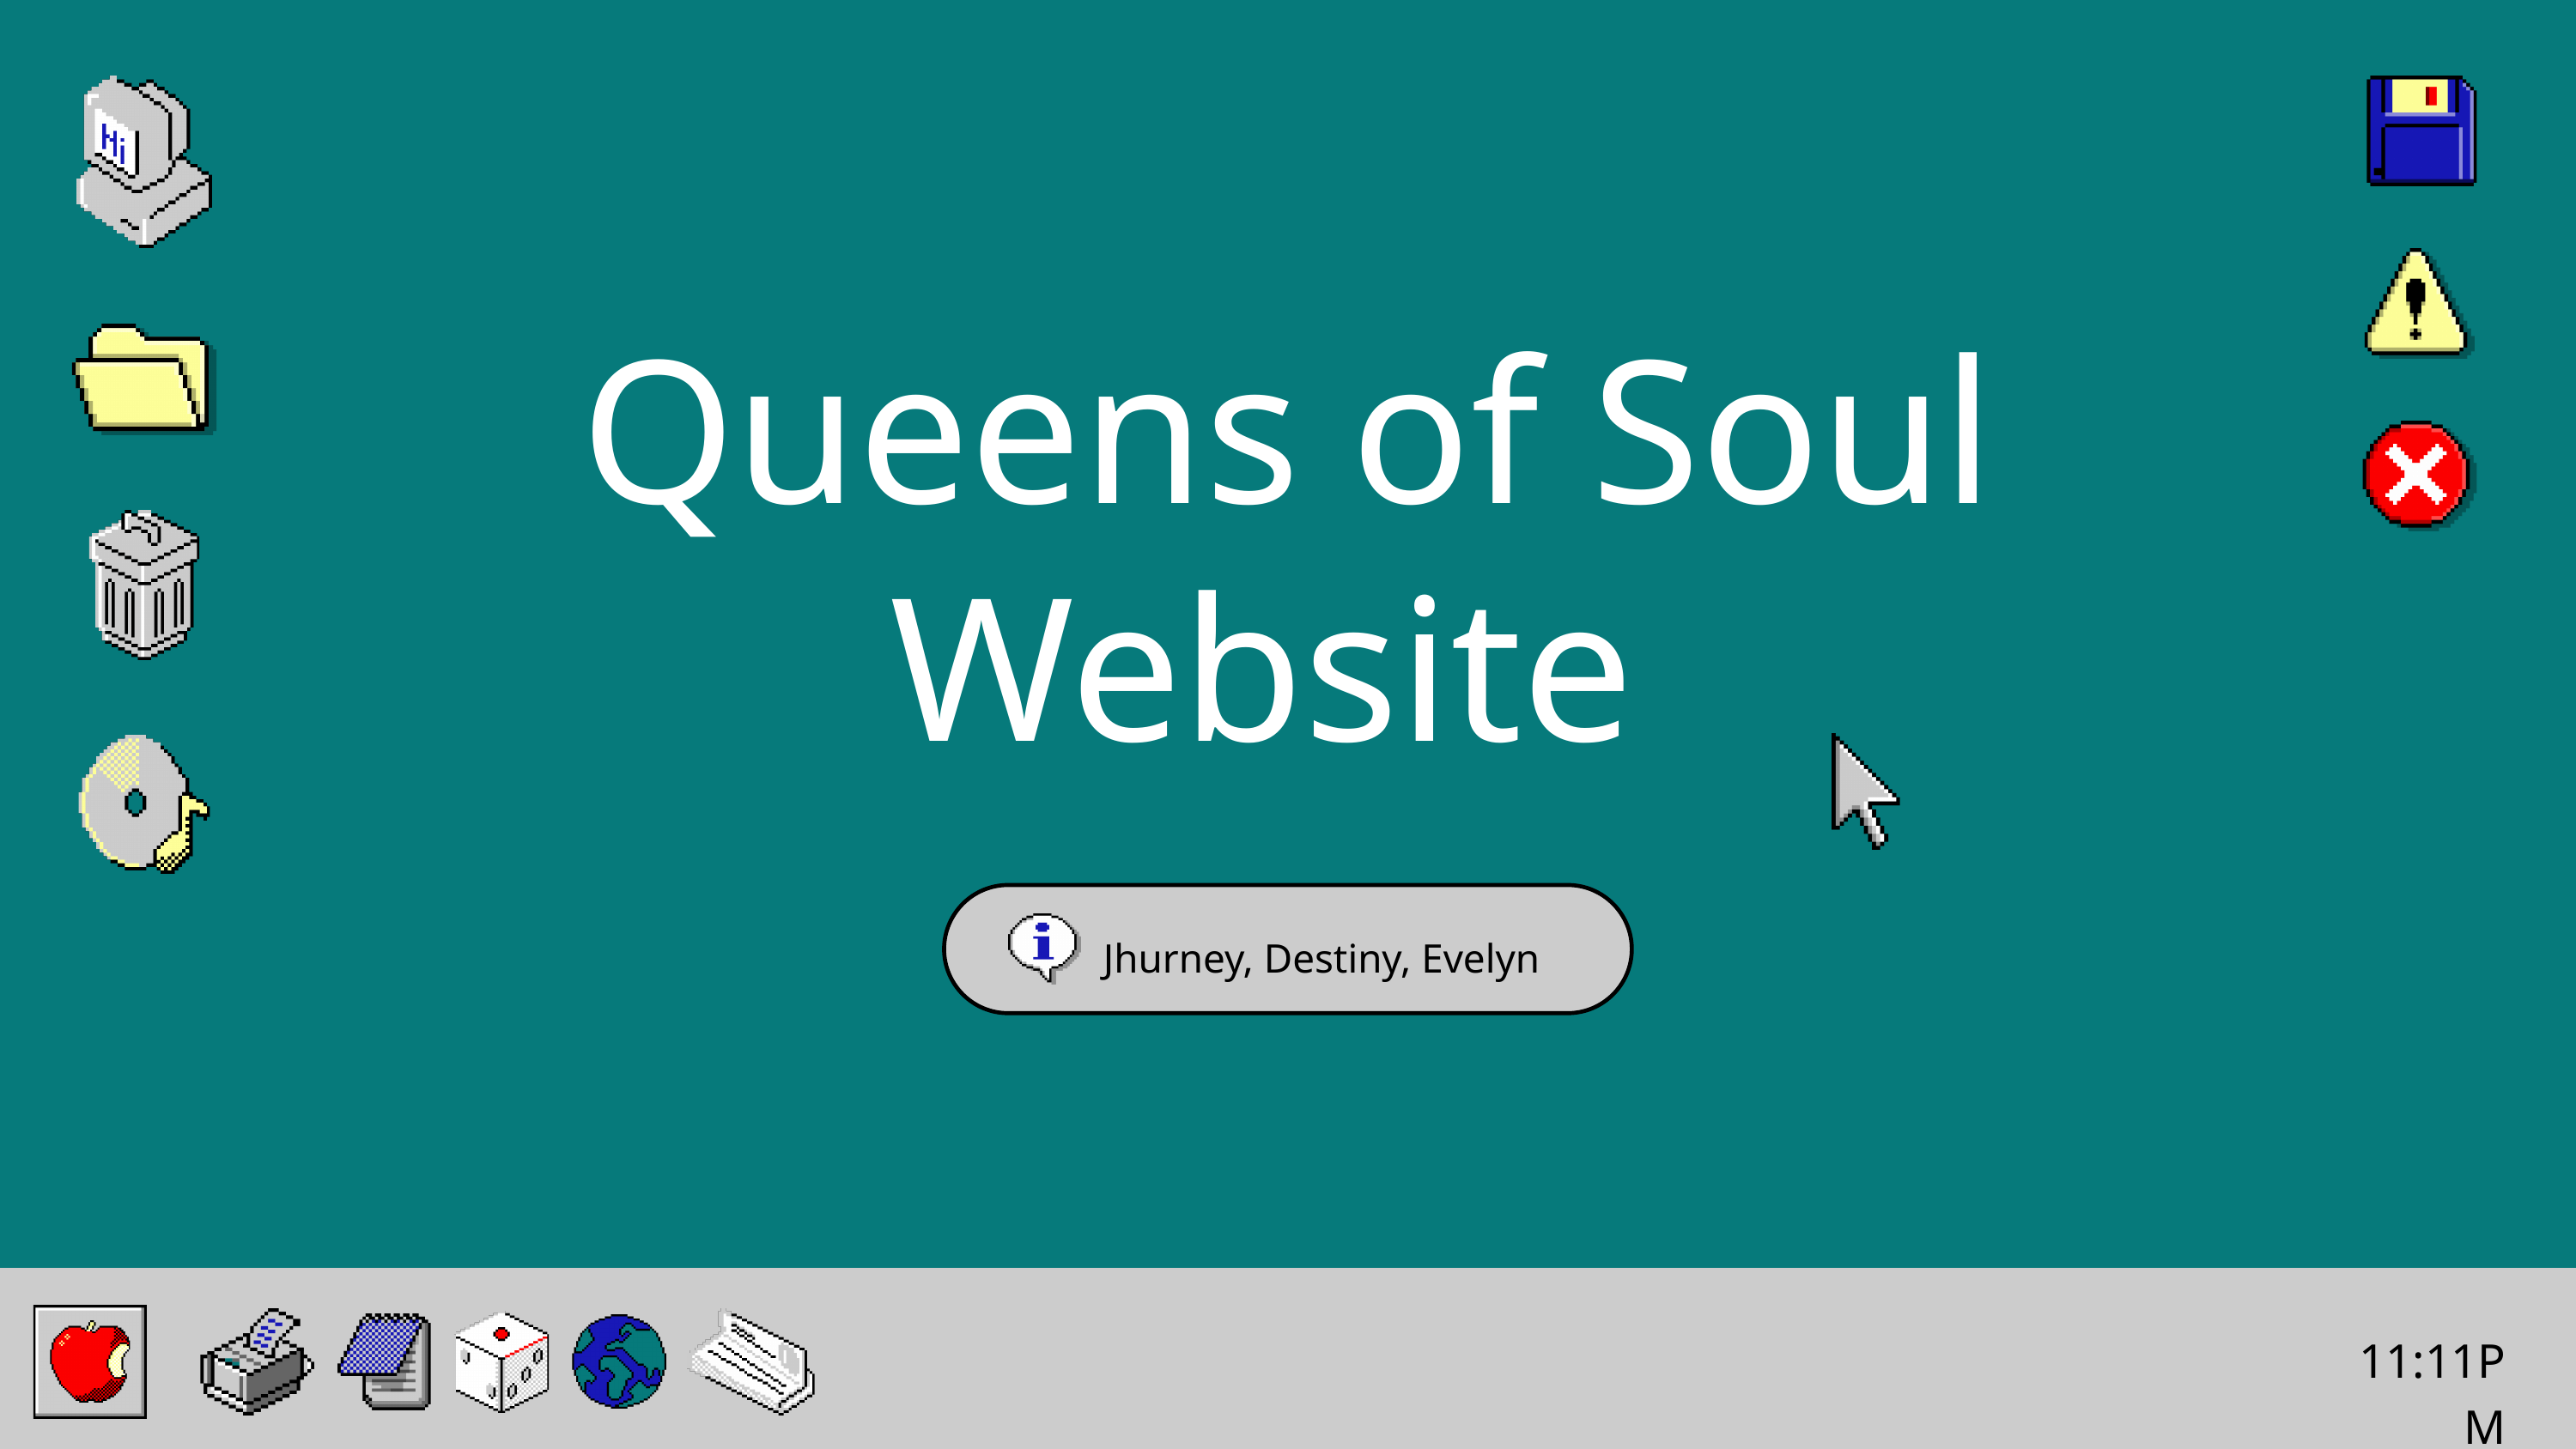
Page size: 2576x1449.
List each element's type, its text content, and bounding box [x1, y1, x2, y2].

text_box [0, 1253, 2576, 1449]
text_box Queens of Soul Website [487, 304, 2089, 781]
text_box [76, 76, 212, 248]
text_box [2362, 421, 2477, 531]
text_box [1832, 733, 1900, 850]
text_box [71, 324, 217, 435]
text_box [88, 510, 200, 660]
text_box [2366, 76, 2477, 186]
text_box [944, 872, 1632, 1014]
text_box [2364, 248, 2475, 359]
text_box [78, 735, 210, 874]
